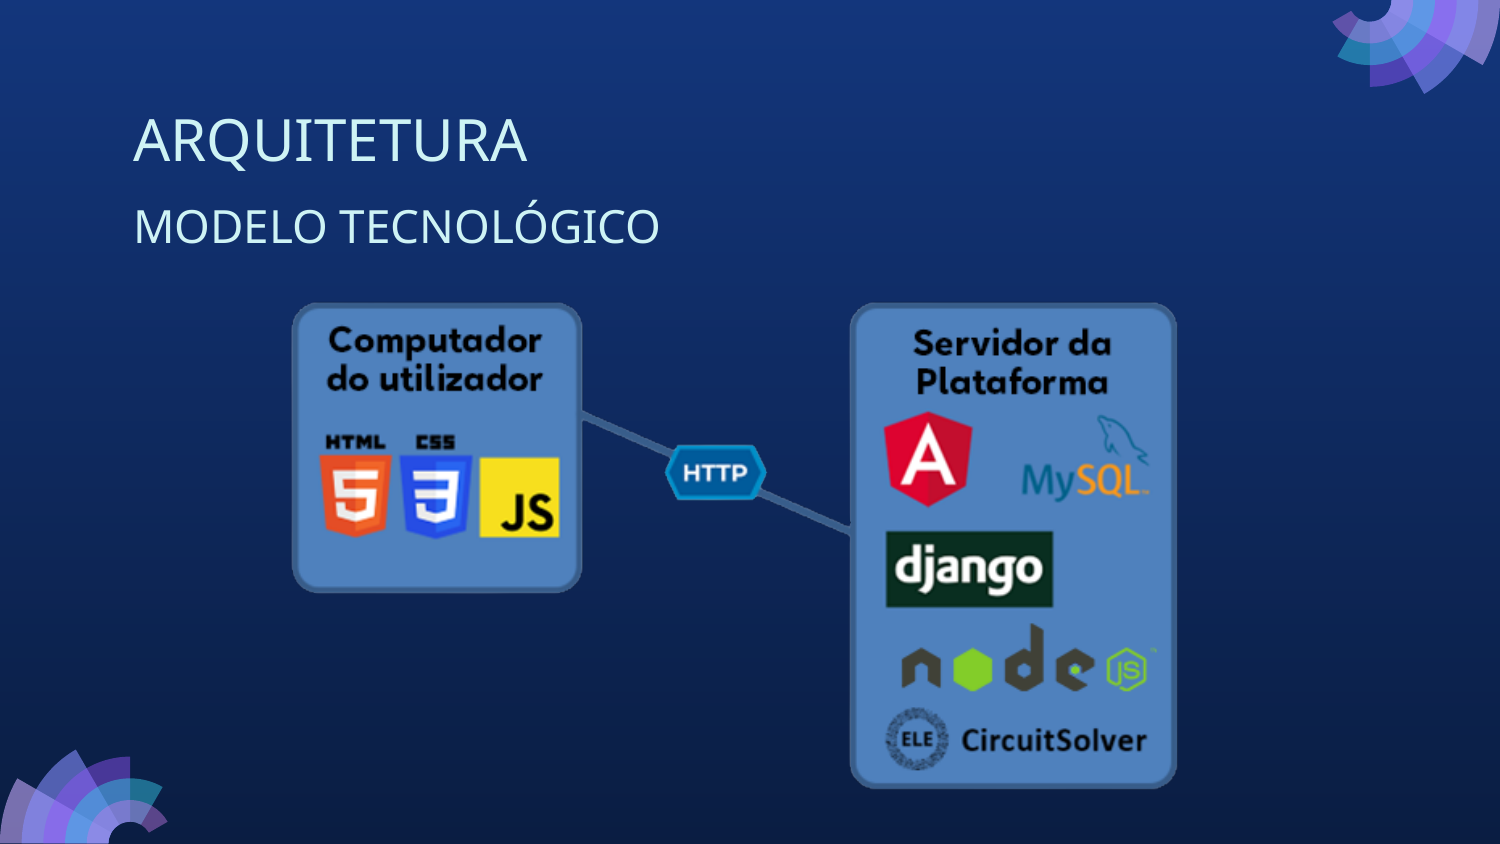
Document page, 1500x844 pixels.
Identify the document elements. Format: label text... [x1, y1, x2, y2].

picture [280, 296, 1195, 798]
title ARQUITETURA [118, 88, 1382, 182]
title MODELO TECNOLÓGICO [118, 182, 1382, 277]
